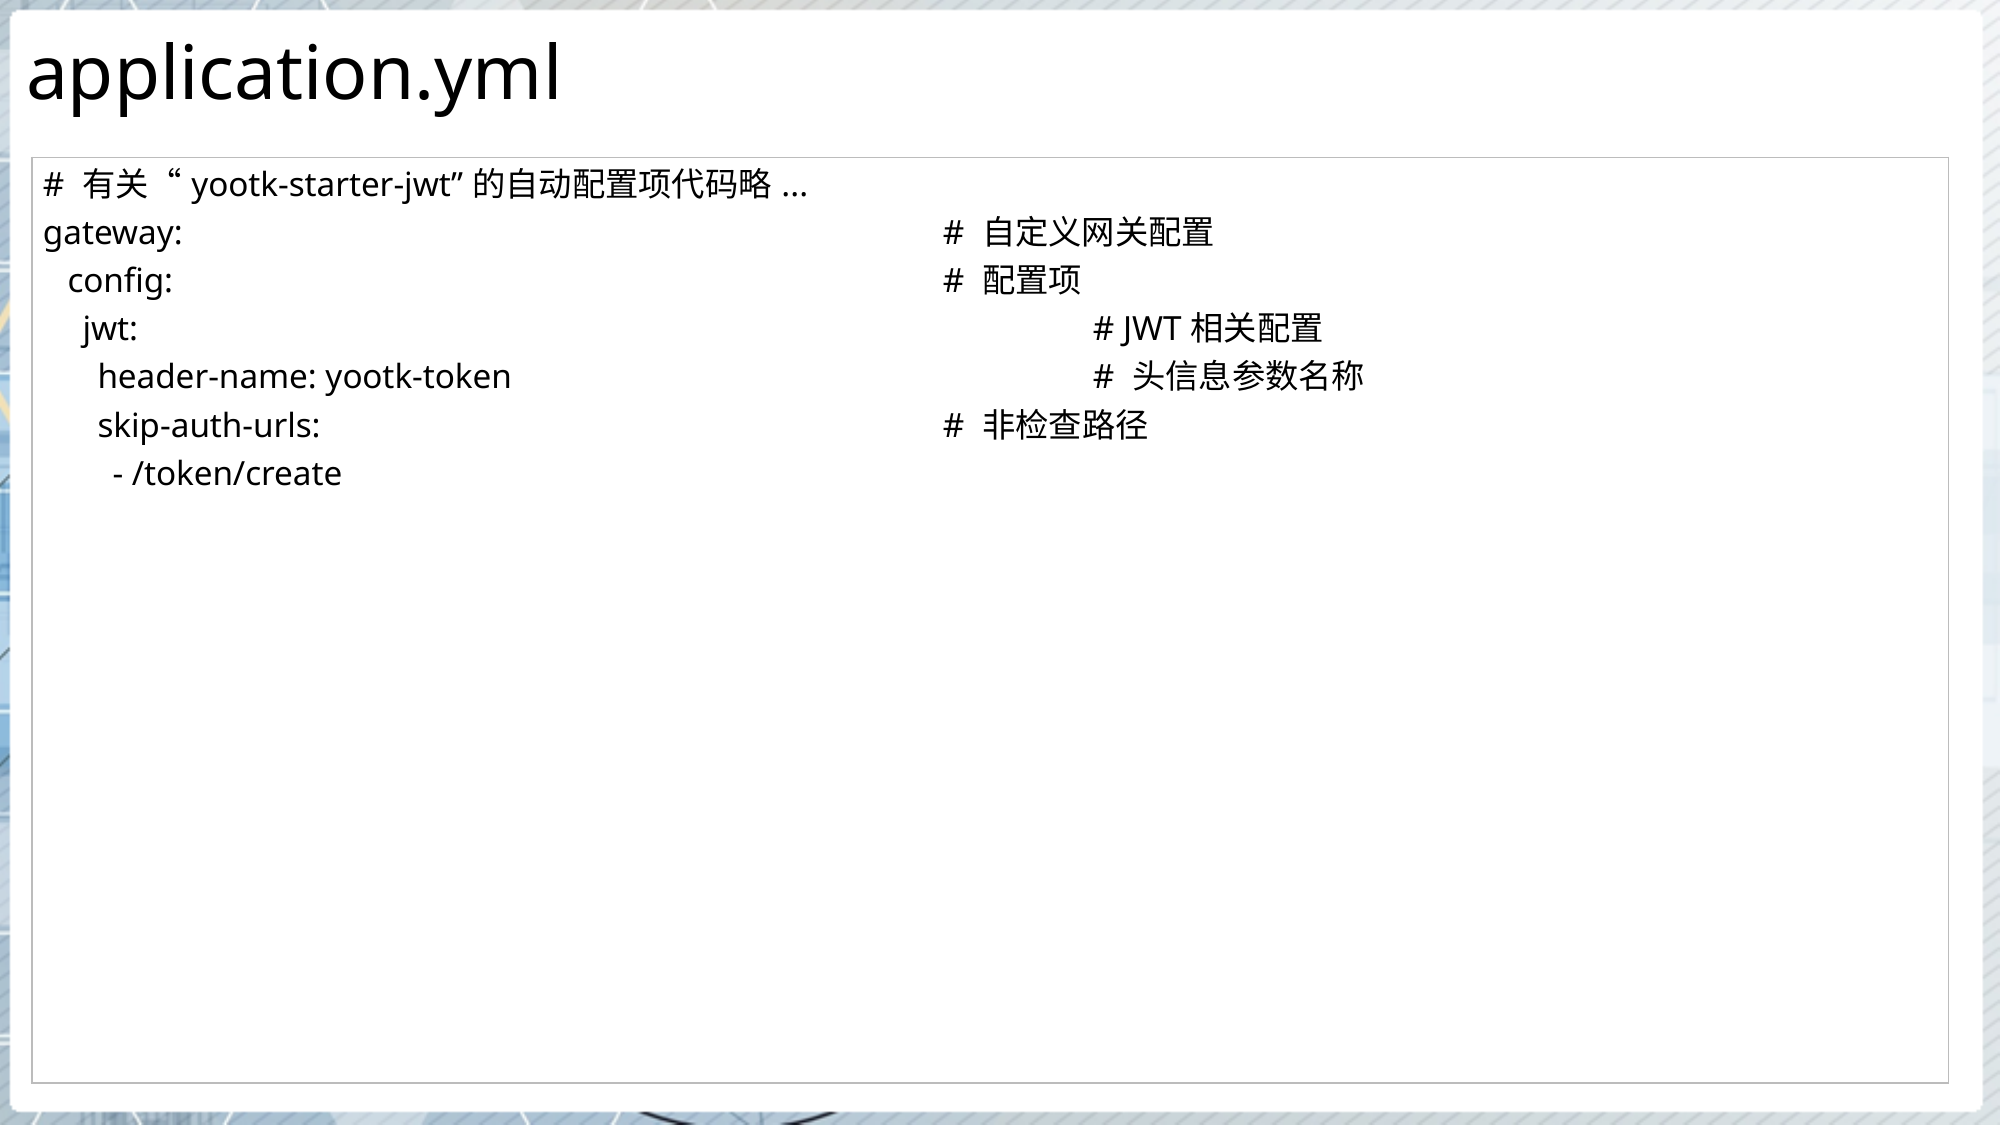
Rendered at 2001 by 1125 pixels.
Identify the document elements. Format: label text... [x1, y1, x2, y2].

picture [0, 0, 2000, 1125]
title application.yml [11, 11, 1983, 140]
table_header # 有关“yootk-starter-jwt”的自动配置项代码略... gateway: # 自定义网关配置 config: # 配置项 jwt: # JWT相关配置 header-name: yootk-token # 头信息参数名称 skip-auth-urls: # 非检查路径 - /token/create [33, 158, 1948, 1082]
